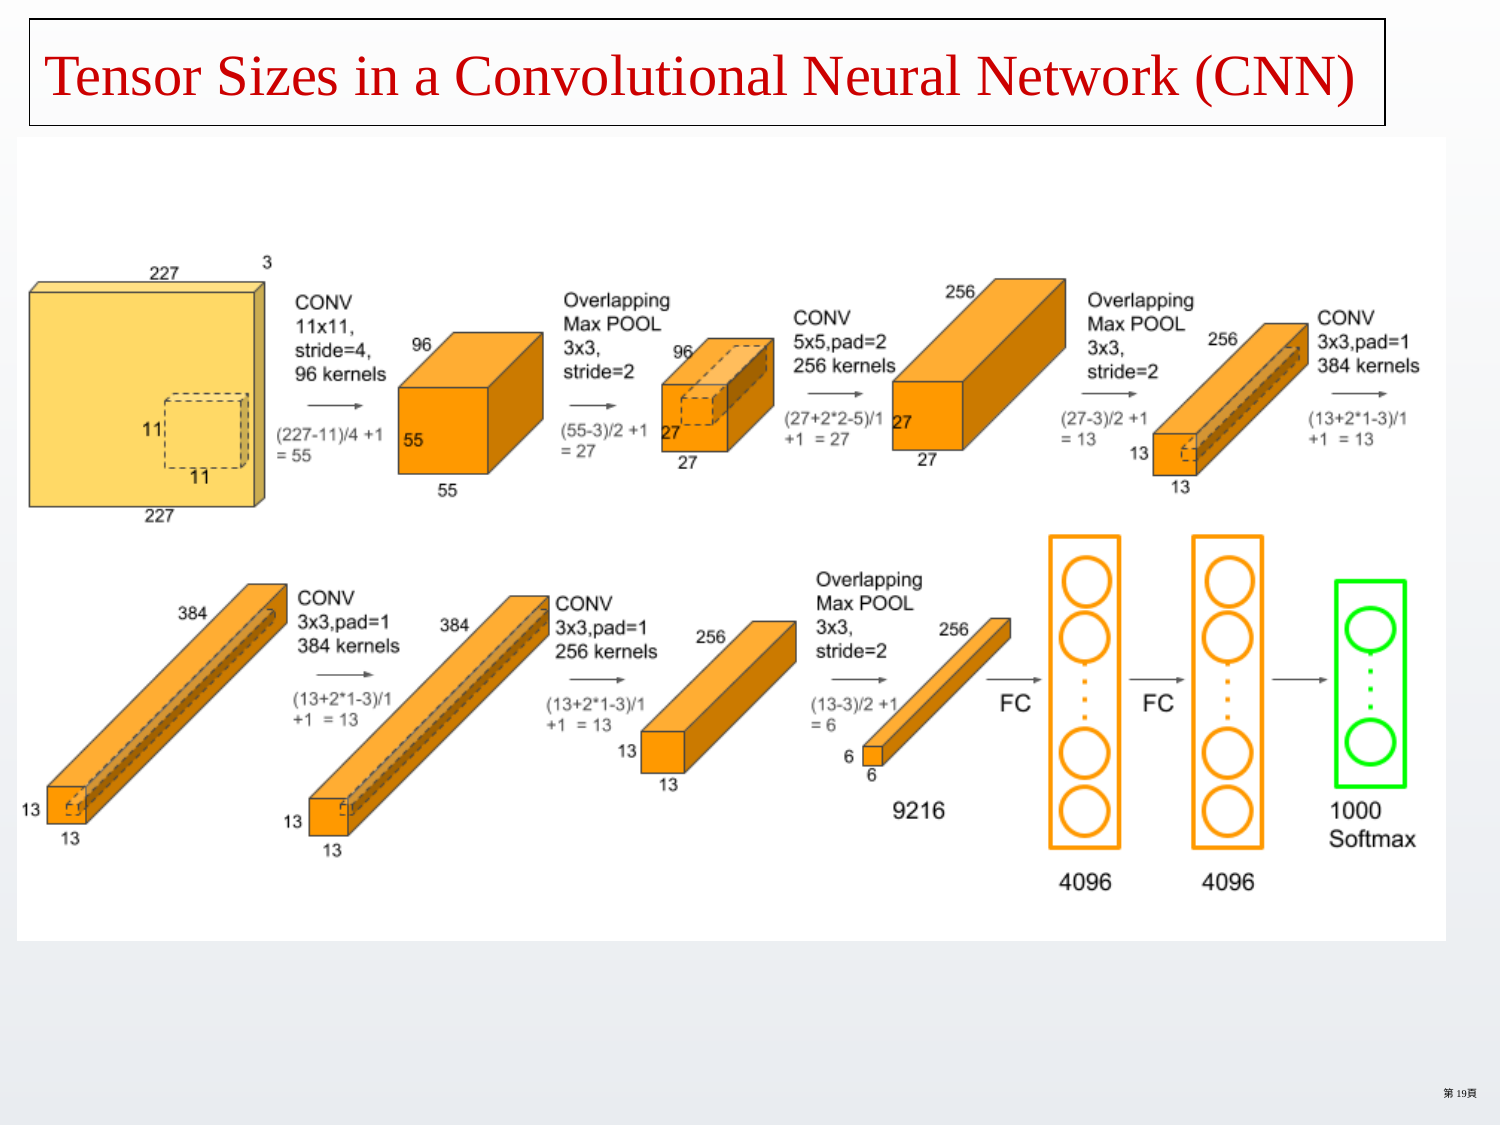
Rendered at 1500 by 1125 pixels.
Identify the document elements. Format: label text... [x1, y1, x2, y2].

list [17, 137, 1446, 941]
title Tensor Sizes in a Convolutional Neural Network (CNN) [29, 18, 1386, 126]
